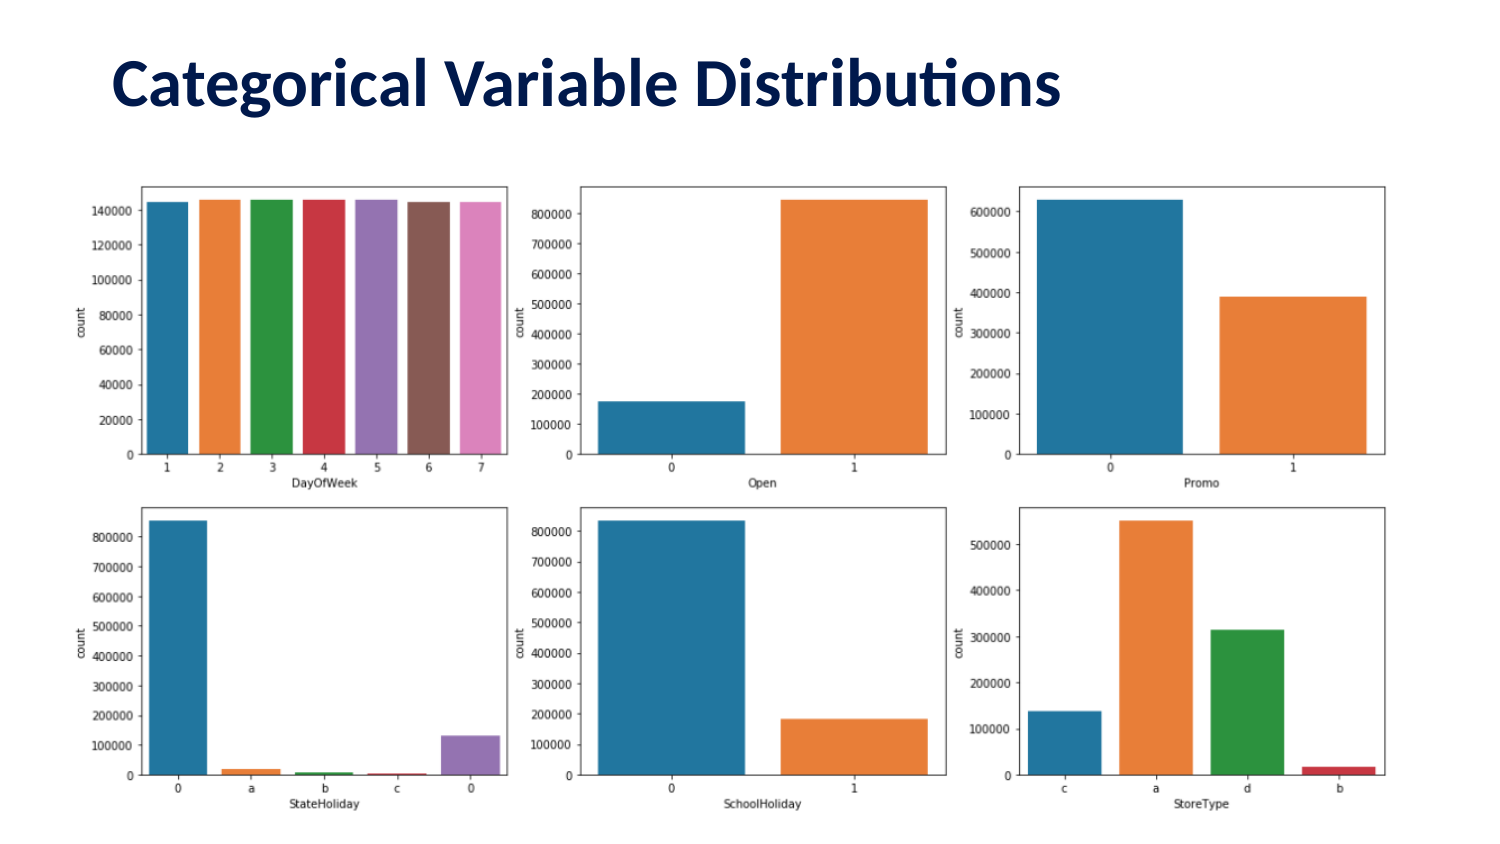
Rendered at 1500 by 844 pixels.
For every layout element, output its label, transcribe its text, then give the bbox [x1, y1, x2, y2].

picture [59, 154, 1399, 815]
title Categorical Variable Distributions [112, 34, 1388, 135]
